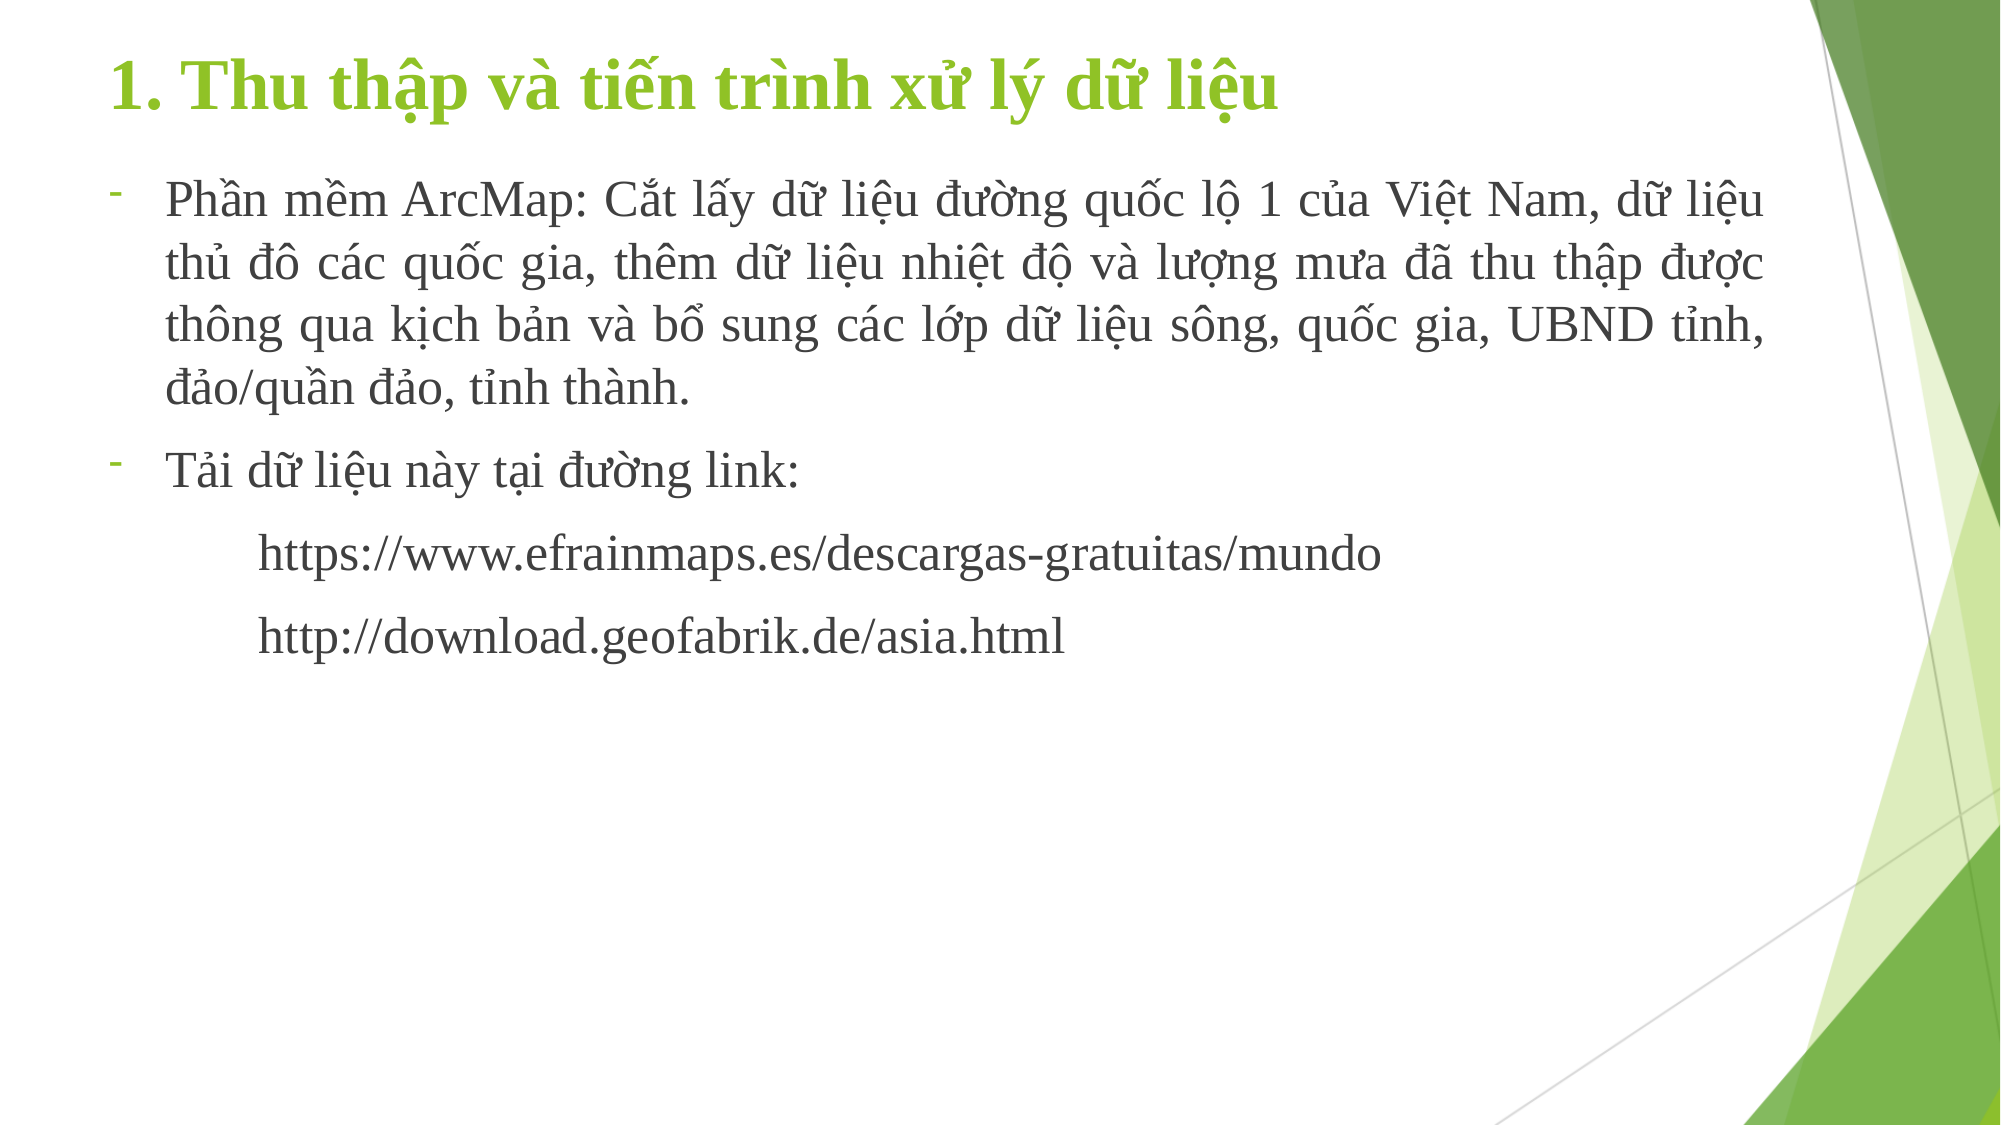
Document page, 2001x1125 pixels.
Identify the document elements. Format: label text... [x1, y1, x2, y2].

title 1. Thu thập và tiến trình xử lý dữ liệu [93, 29, 1806, 158]
text_box Phần mềm ArcMap: Cắt lấy dữ liệu đường quốc lộ 1 của Việt Nam, dữ liệu thủ đô các quốc gia, thêm dữ liệu nhiệt độ và lượng mưa đã thu thập được thông qua kịch bản và bổ sung các lớp dữ liệu sông, quốc gia, UBND tỉnh, đảo/quần đảo, tỉnh thành. Tải dữ liệu này tại đường link: https://www.efrainmaps.es/descargas-gratuitas/mundo http://download.geofabrik.de/asia.html [93, 157, 1782, 817]
picture [0, 0, 2001, 1125]
